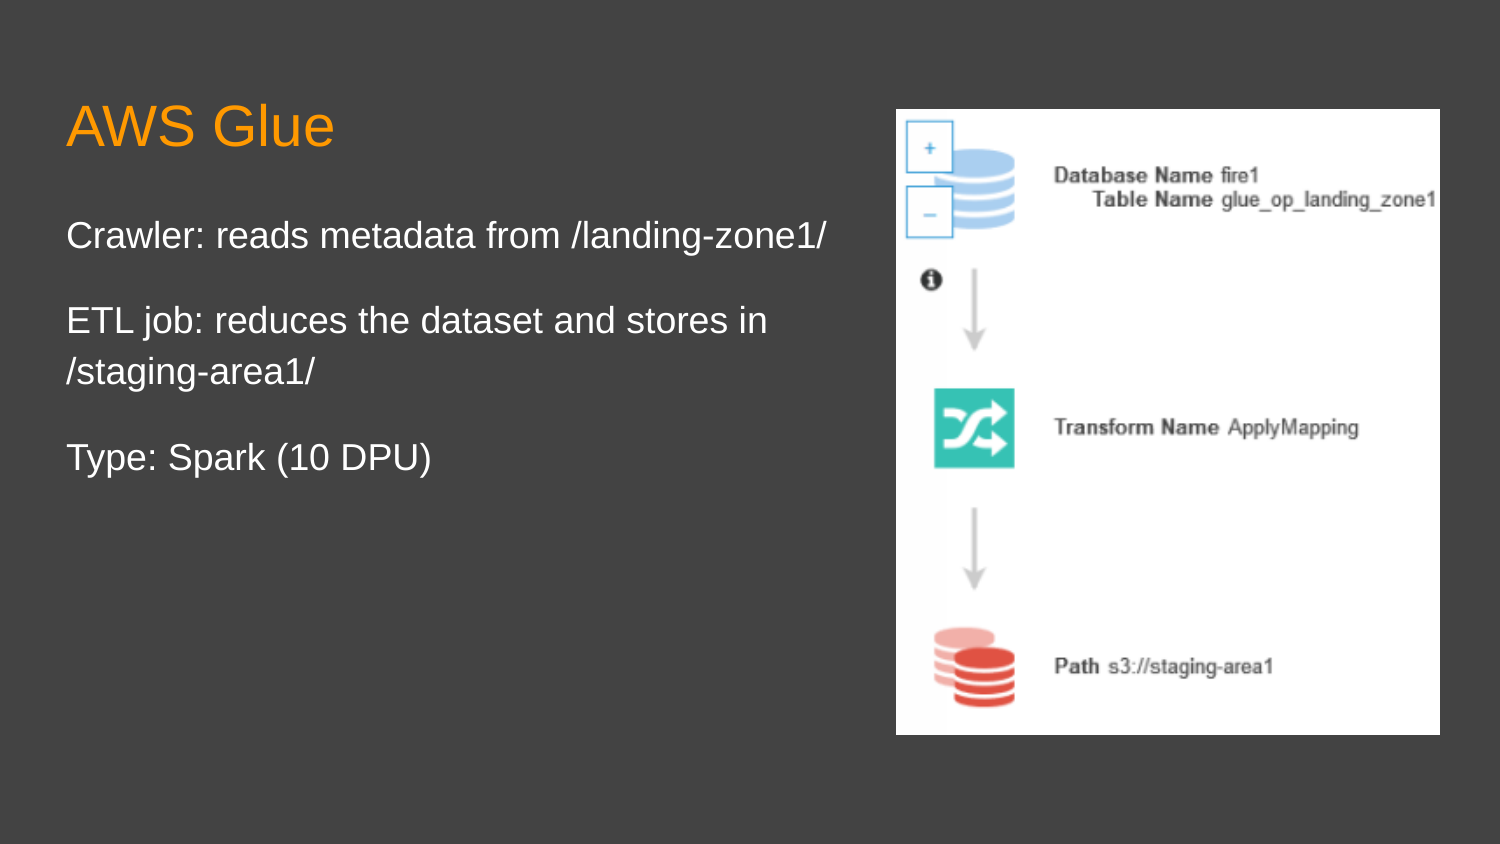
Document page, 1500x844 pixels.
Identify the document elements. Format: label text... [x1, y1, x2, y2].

list Crawler: reads metadata from /landing-zone1/ ETL job: reduces the dataset and stores in /staging-area1/ Type: Spark (10 DPU) [51, 189, 854, 697]
picture [895, 109, 1440, 735]
title AWS Glue [51, 72, 843, 167]
